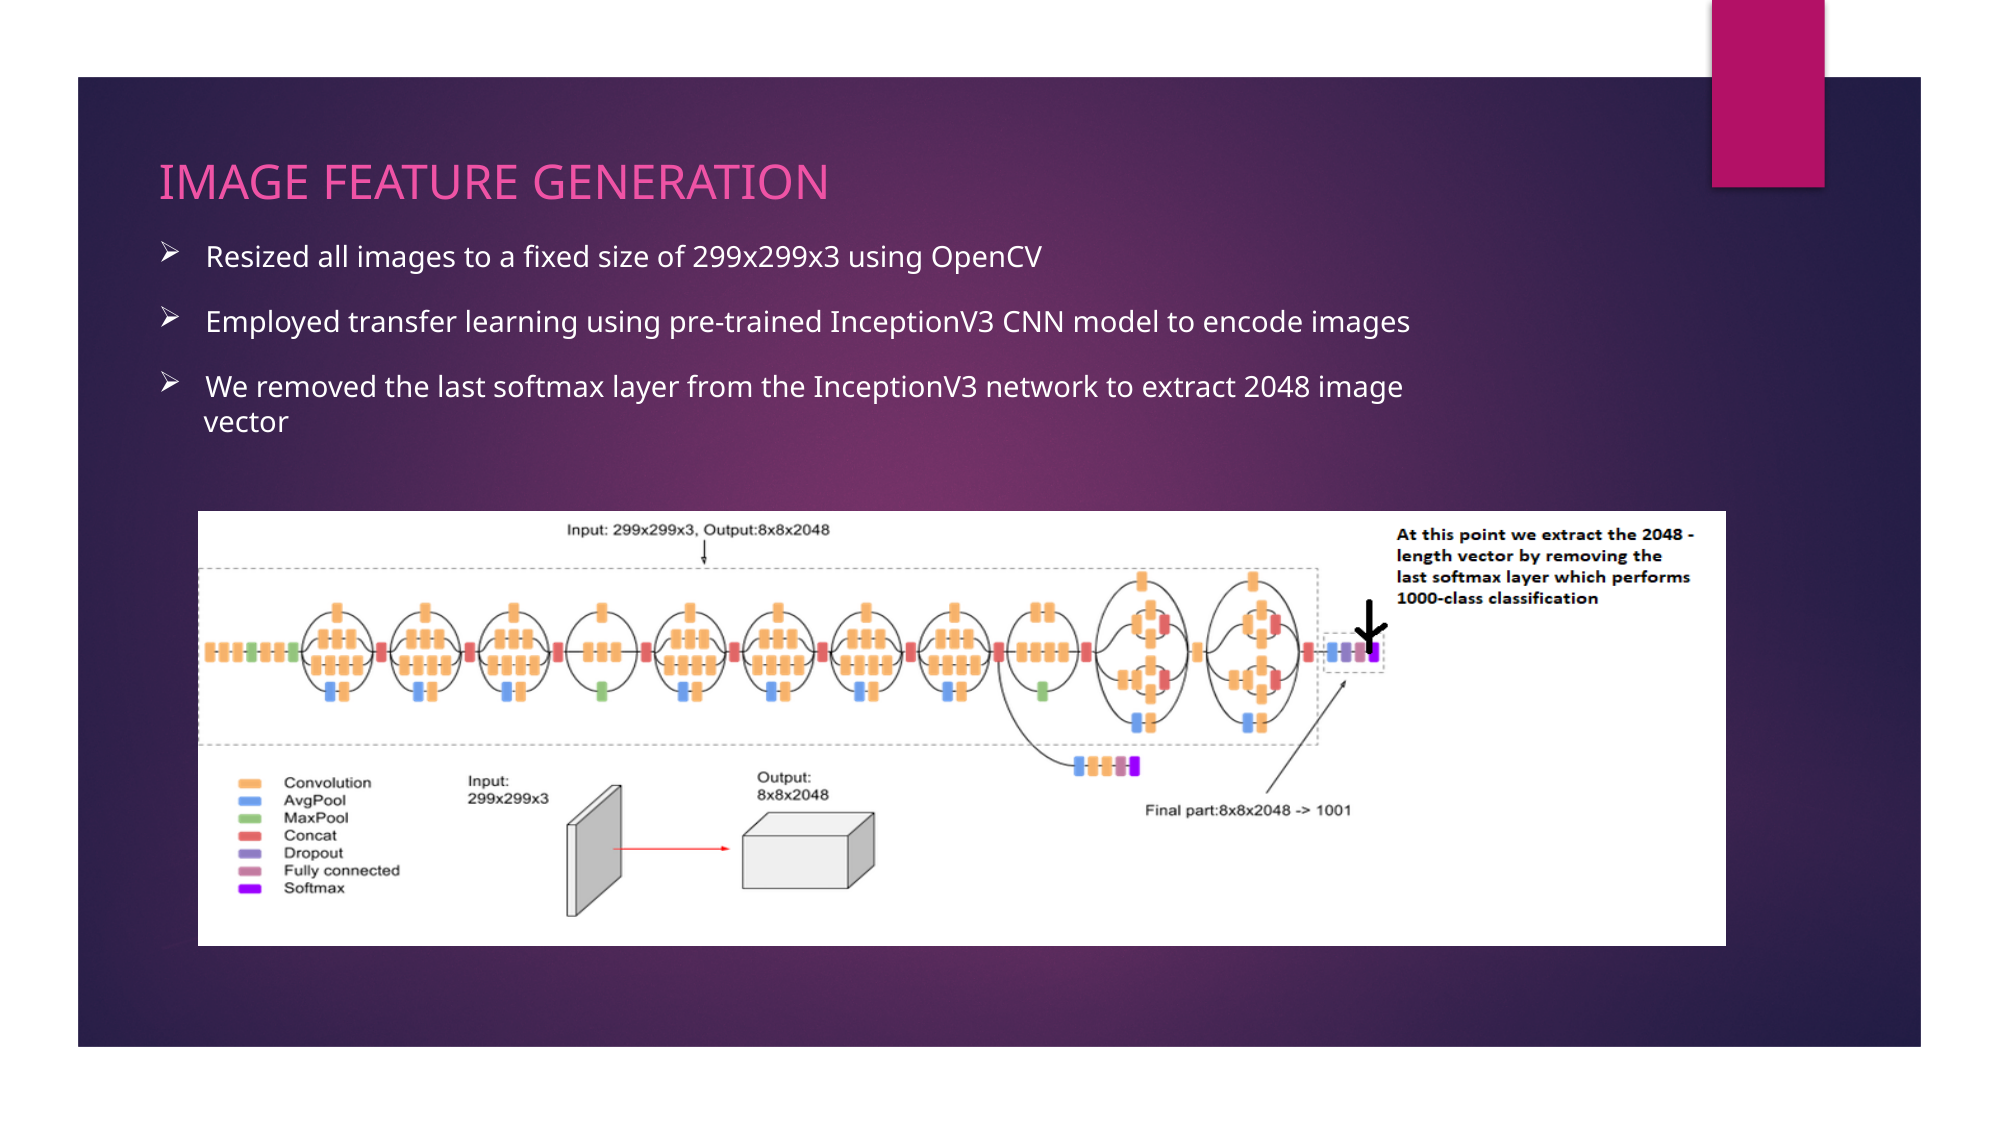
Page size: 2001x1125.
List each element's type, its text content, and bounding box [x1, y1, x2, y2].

subtitle IMAGE FEATURE GENERATION [143, 143, 886, 217]
text_box Resized all images to a fixed size of 299x299x3 using OpenCV [143, 231, 1323, 281]
text_box We removed the last softmax layer from the InceptionV3 network to extract 2048 image vector [143, 360, 1565, 446]
picture [198, 510, 1726, 946]
text_box Employed transfer learning using pre-trained InceptionV3 CNN model to encode images [143, 295, 1565, 346]
